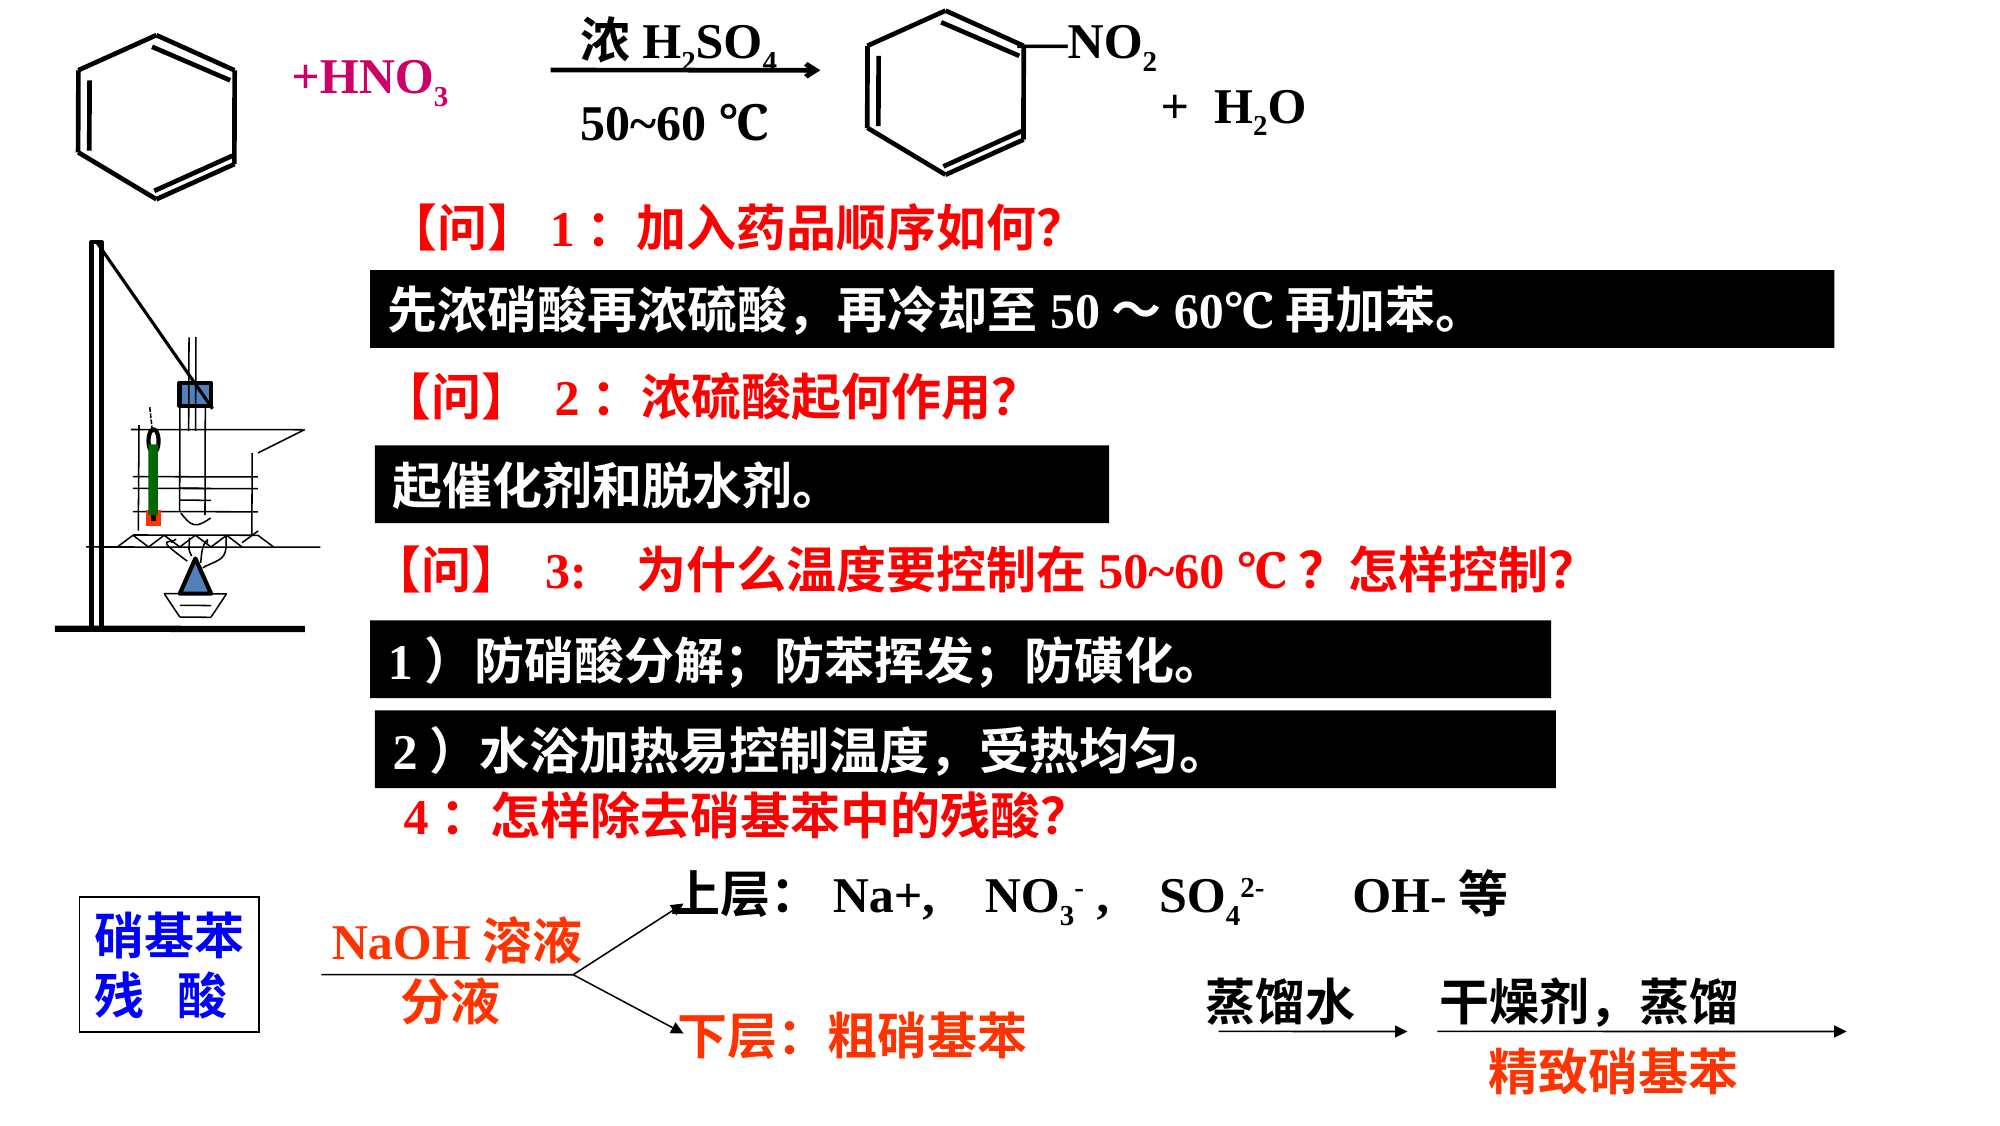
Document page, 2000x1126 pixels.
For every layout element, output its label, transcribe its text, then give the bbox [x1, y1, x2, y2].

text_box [77, 34, 235, 200]
text_box +HNO3 [273, 35, 562, 122]
text_box 精致硝基苯 [1470, 1084, 1757, 1110]
text_box 1）防硝酸分解；防苯挥发；防磺化。 [370, 620, 1552, 699]
text_box 2）水浴加热易控制温度，受热均匀。 [374, 710, 1556, 789]
text_box 浓H2SO4 [562, 0, 907, 81]
text_box 2 [562, 72, 817, 76]
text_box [54, 241, 321, 630]
text_box 【问】 2：浓硫酸起何作用？ [363, 356, 1060, 435]
text_box 4：怎样除去硝基苯中的残酸？ [385, 789, 1384, 853]
text_box —NO2 [999, 0, 1439, 86]
text_box 50~60 ℃ [562, 81, 861, 160]
text_box 先浓硝酸再浓硫酸，再冷却至50～60℃再加苯。 [370, 270, 1835, 348]
text_box 起催化剂和脱水剂。 [374, 445, 1110, 524]
text_box 【问】1：加入药品顺序如何？ [370, 187, 1370, 266]
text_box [77, 855, 1932, 1074]
text_box 【问】 3: 为什么温度要控制在50~60 ℃？怎样控制？ [354, 530, 1976, 608]
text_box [866, 10, 1024, 176]
text_box + H2O [1142, 64, 1446, 151]
